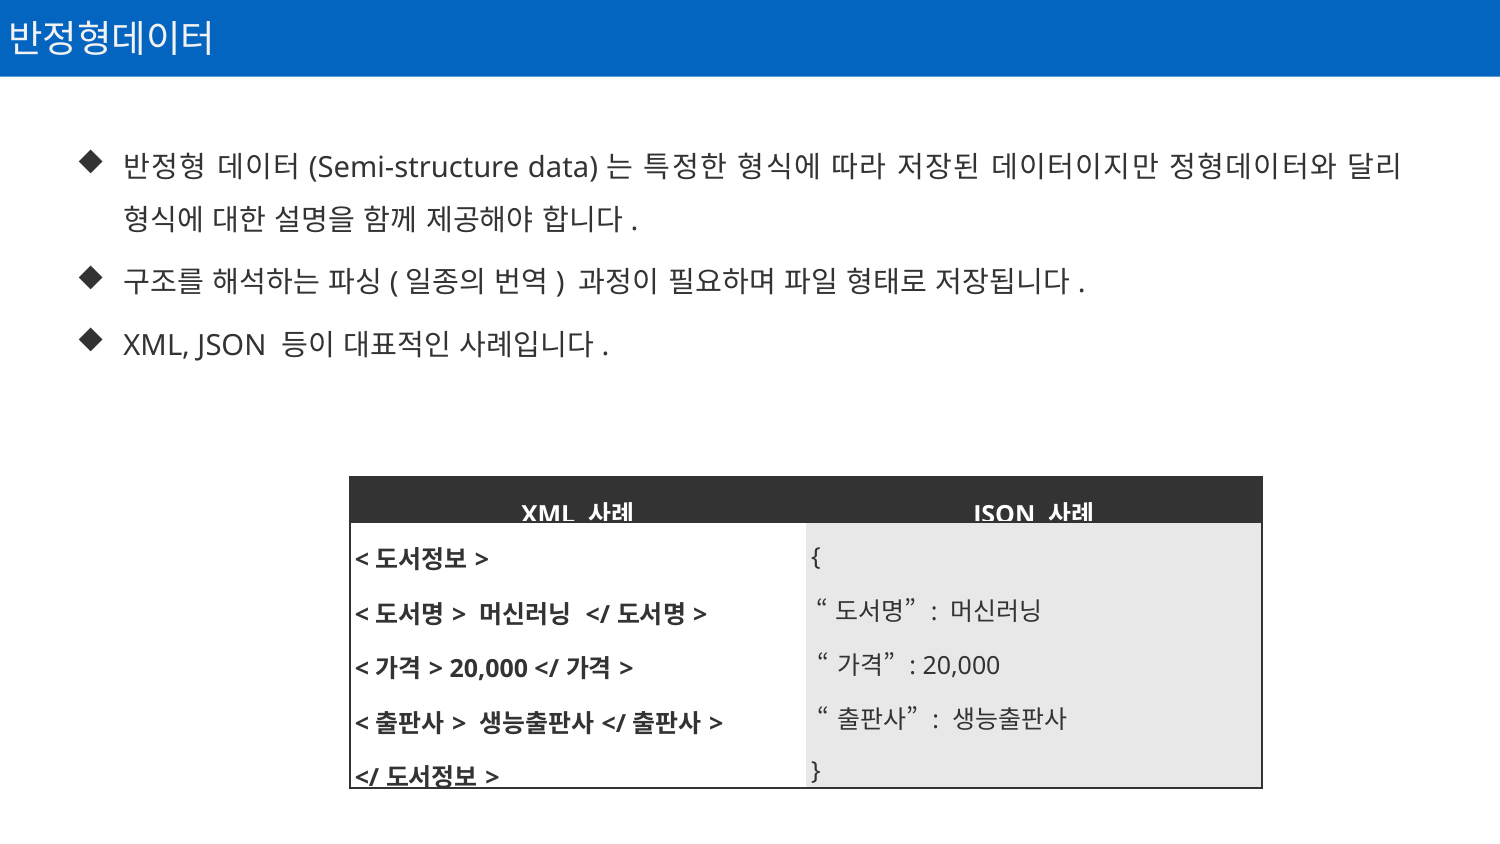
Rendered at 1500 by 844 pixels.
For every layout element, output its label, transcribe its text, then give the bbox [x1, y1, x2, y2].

text_box 반정형 데이터(Semi-structure data)는 특정한 형식에 따라 저장된 데이터이지만 정형데이터와 달리 형식에 대한 설명을 함께 제공해야 합니다. 구조를 해석하는 파싱(일종의 번역) 과정이 필요하며 파일 형태로 저장됩니다. XML, JSON 등이 대표적인 사례입니다. [61, 123, 1419, 369]
table_cell { “도서명” : 머신러닝 “가격” : 20,000 “출판사” : 생능출판사 } [806, 523, 1261, 787]
table_header XML 사례 [351, 478, 806, 521]
list 반정형데이터 [0, 14, 850, 63]
table_cell <도서정보> <도서명> 머신러닝 </도서명> <가격> 20,000 </가격> <출판사> 생능출판사</출판사> </도서정보> [351, 523, 806, 787]
table_header JSON 사례 [806, 478, 1261, 521]
